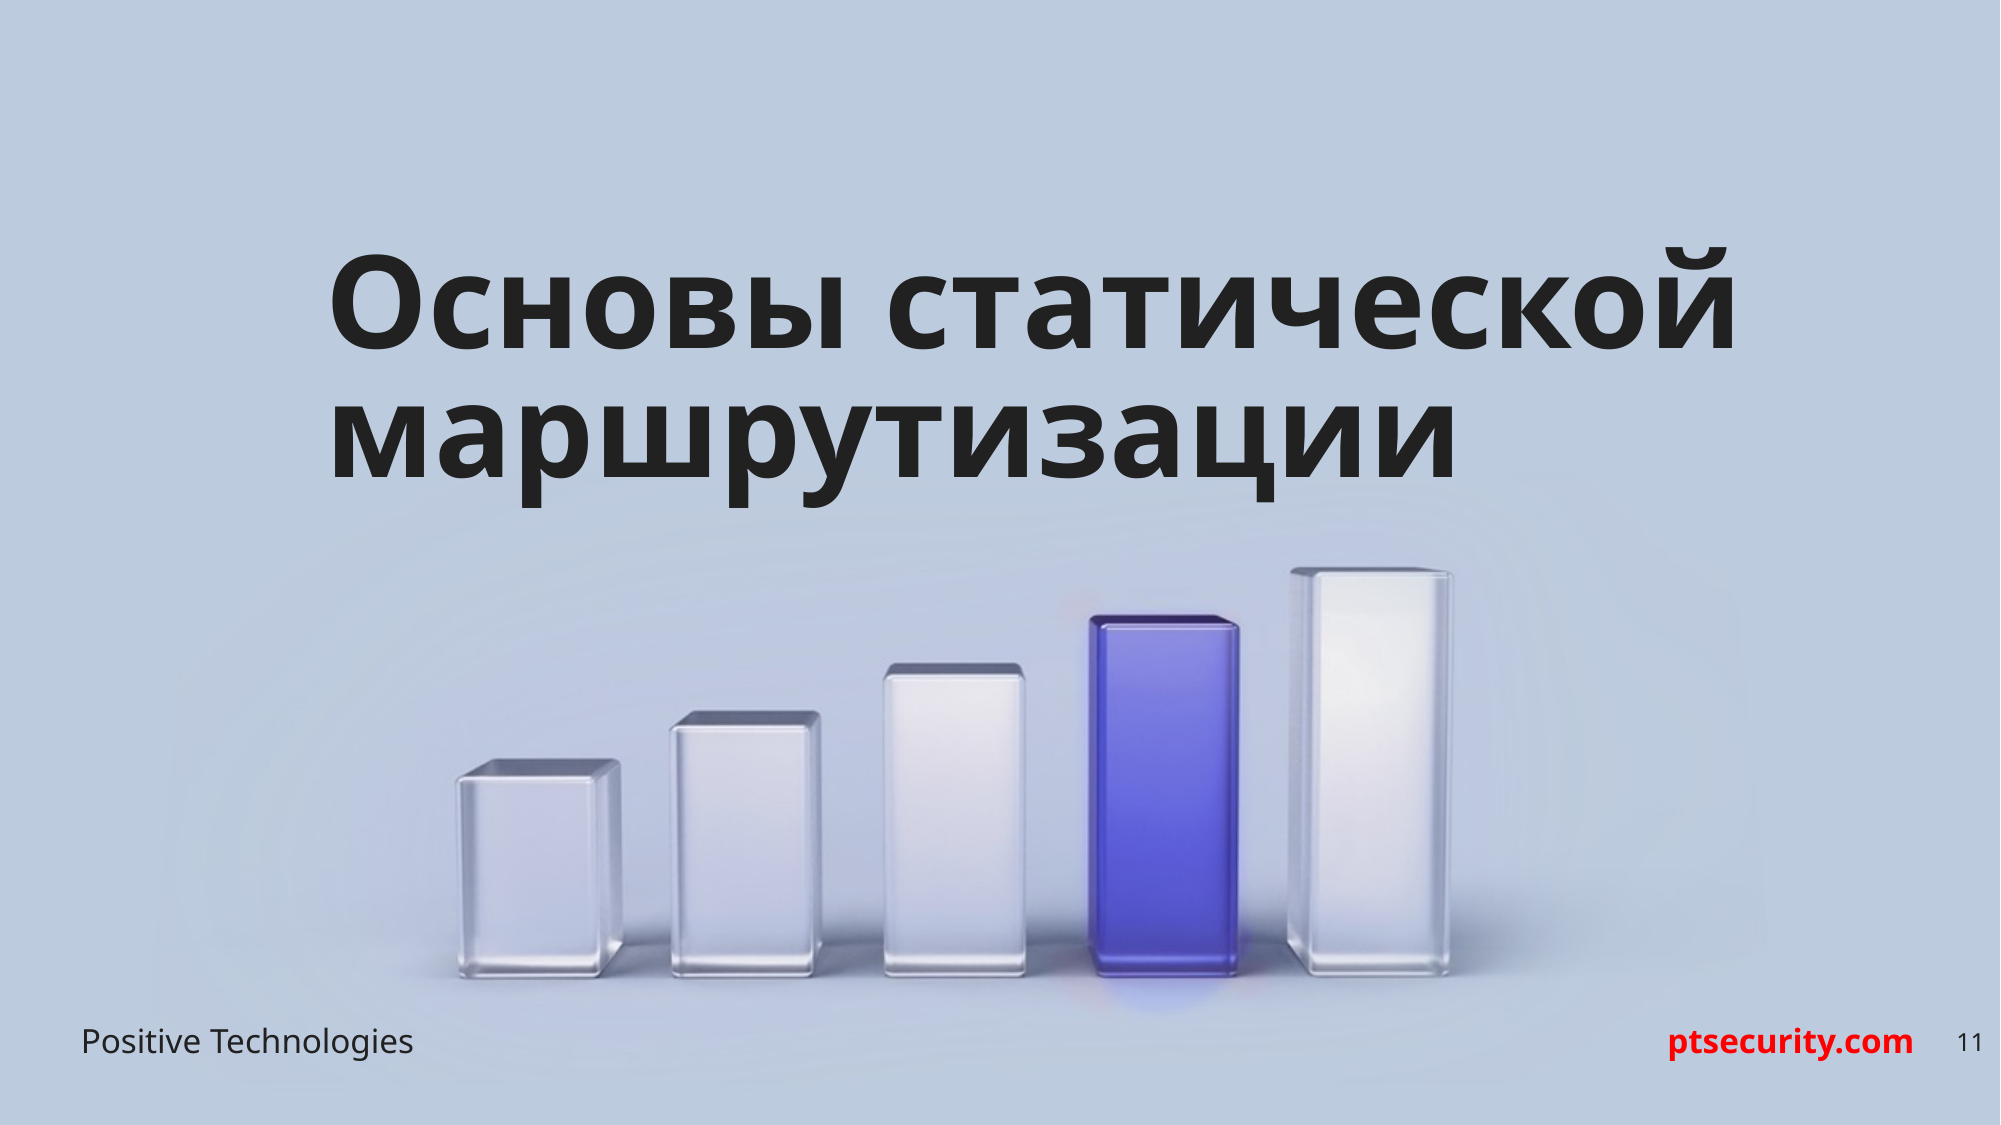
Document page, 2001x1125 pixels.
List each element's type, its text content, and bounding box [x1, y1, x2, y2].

slide_number 11 [1664, 1014, 2000, 1074]
title Основы статической маршрутизации [310, 237, 1824, 548]
picture [19, 244, 1822, 1102]
